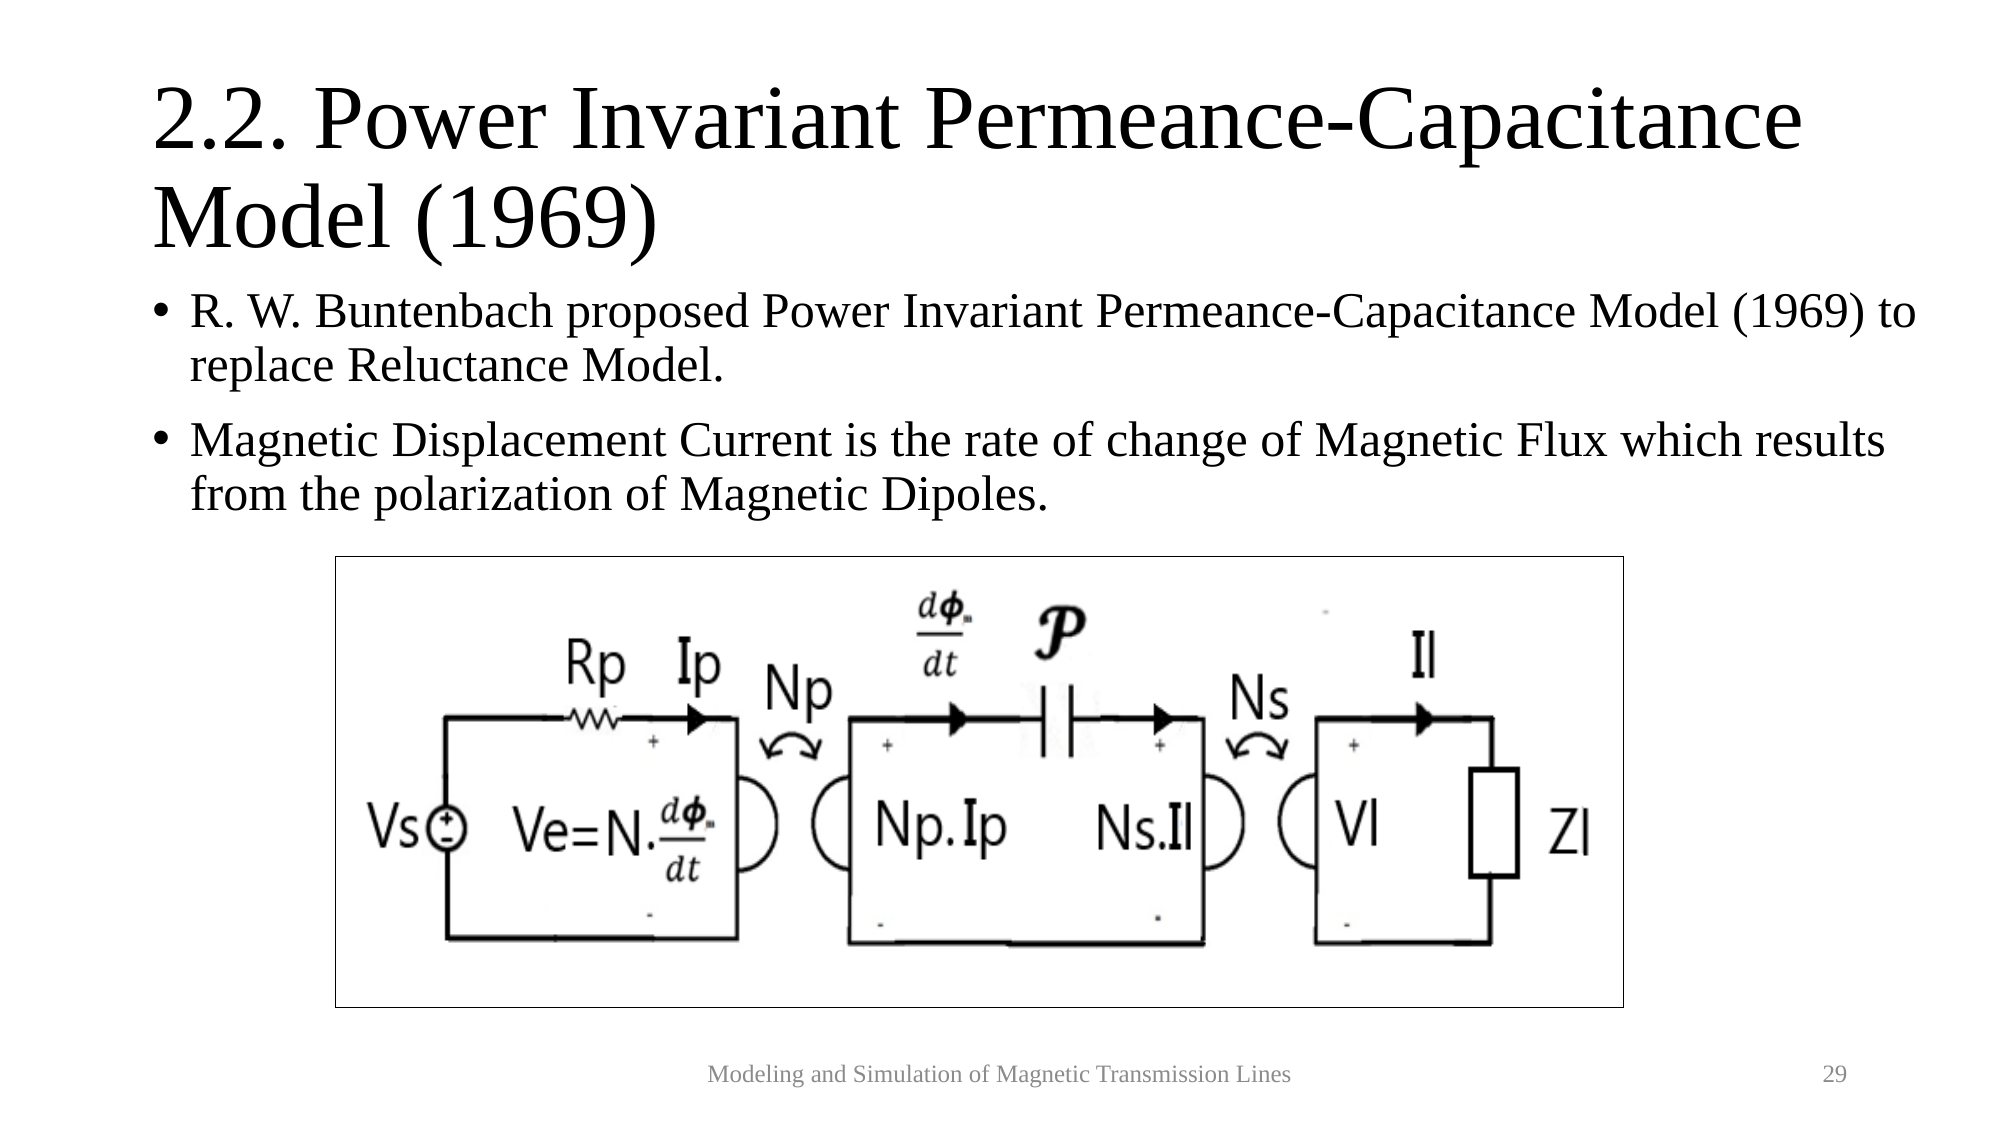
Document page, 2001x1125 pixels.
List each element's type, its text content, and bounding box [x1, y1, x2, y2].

picture [335, 556, 1624, 1008]
slide_number 29 [1412, 1042, 1863, 1103]
footer Modeling and Simulation of Magnetic Transmission Lines [662, 1042, 1338, 1103]
list R. W. Buntenbach proposed Power Invariant Permeance-Capacitance Model (1969) to replace Reluctance Model. Magnetic Displacement Current is the rate of change of Magnetic Flux which results from the polarization of Magnetic Dipoles. [137, 277, 1959, 1100]
title 2.2. Power Invariant Permeance-Capacitance Model (1969) [137, 59, 1887, 277]
